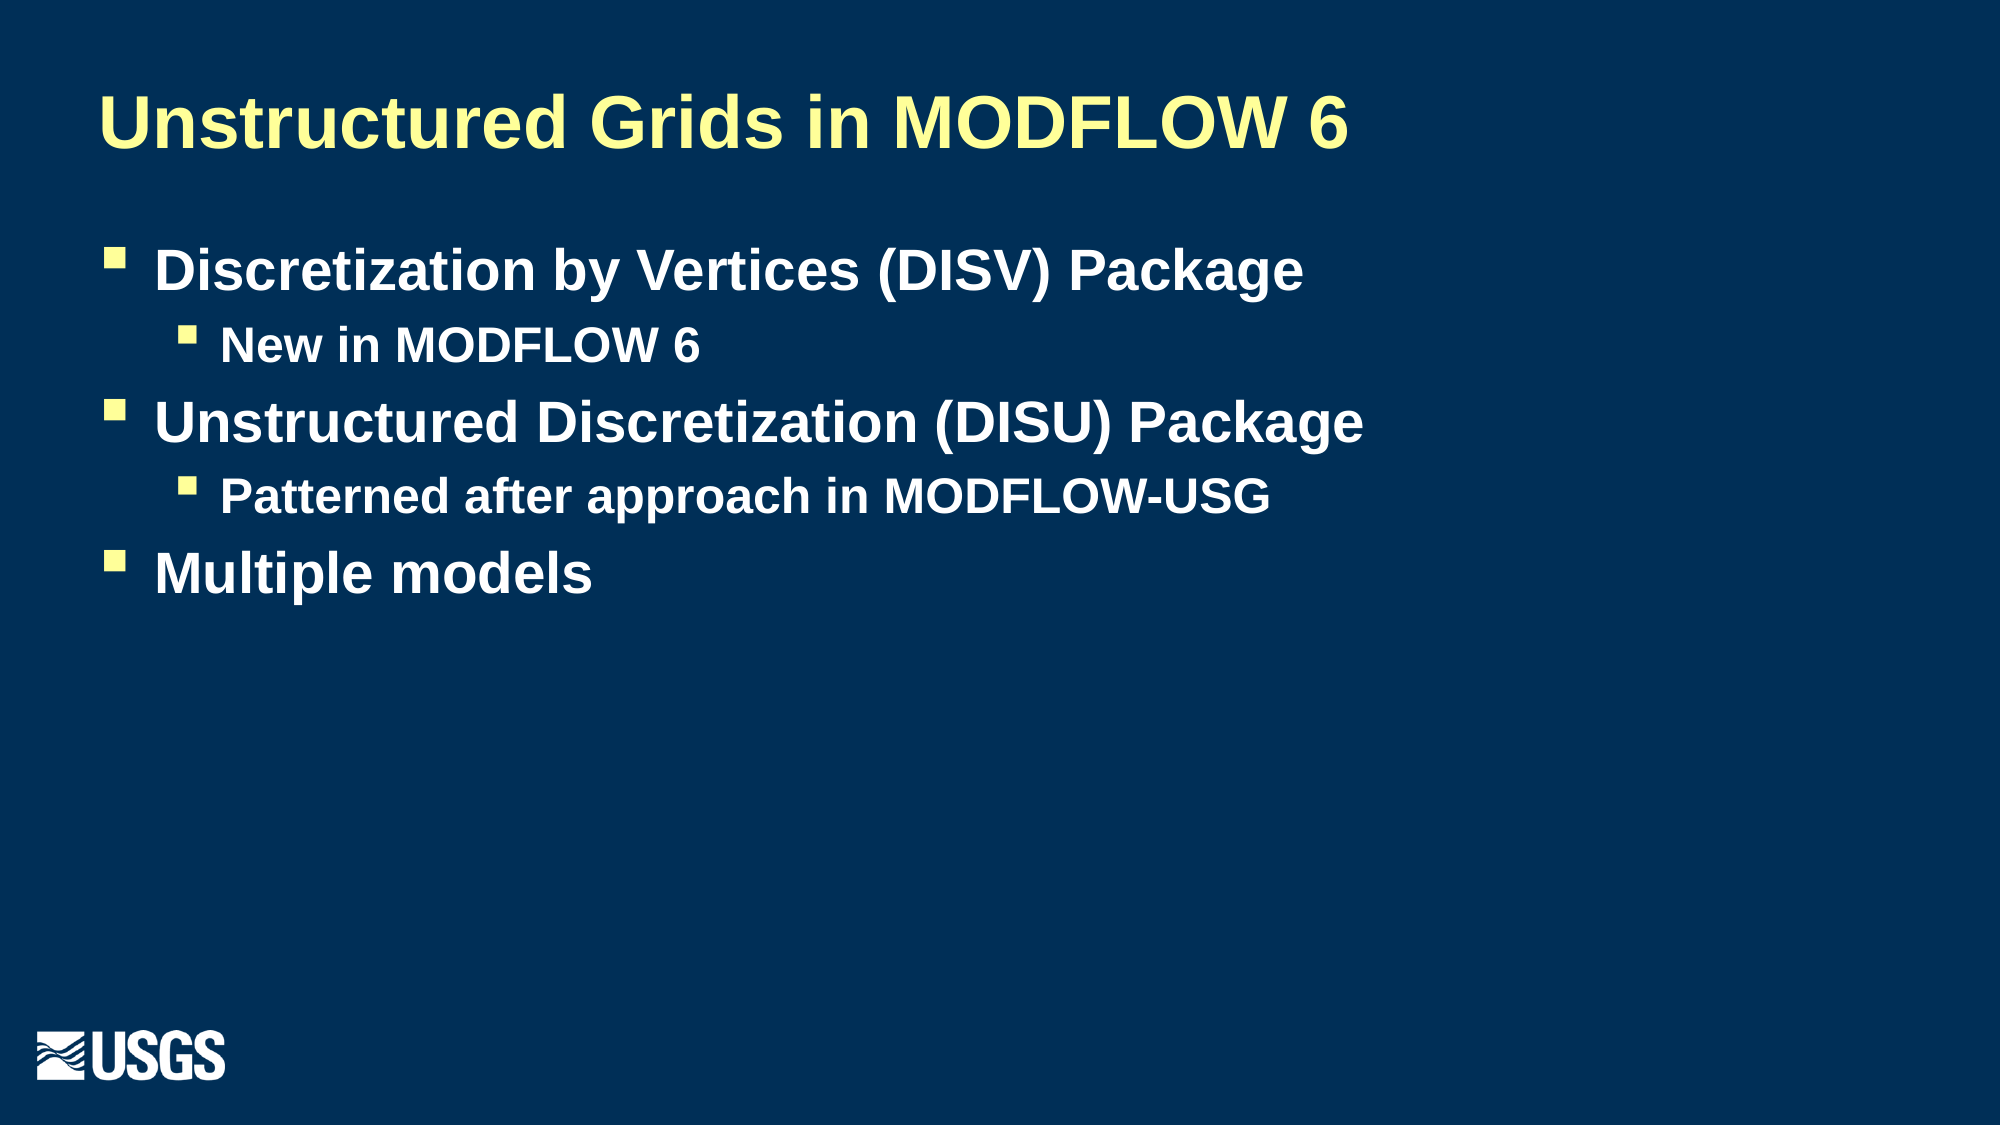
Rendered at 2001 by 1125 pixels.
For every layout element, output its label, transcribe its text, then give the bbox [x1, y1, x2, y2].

title Unstructured Grids in MODFLOW 6 [83, 24, 1900, 213]
list Discretization by Vertices (DISV) Package New in MODFLOW 6 Unstructured Discretization (DISU) Package Patterned after approach in MODFLOW-USG Multiple models [83, 224, 1900, 963]
